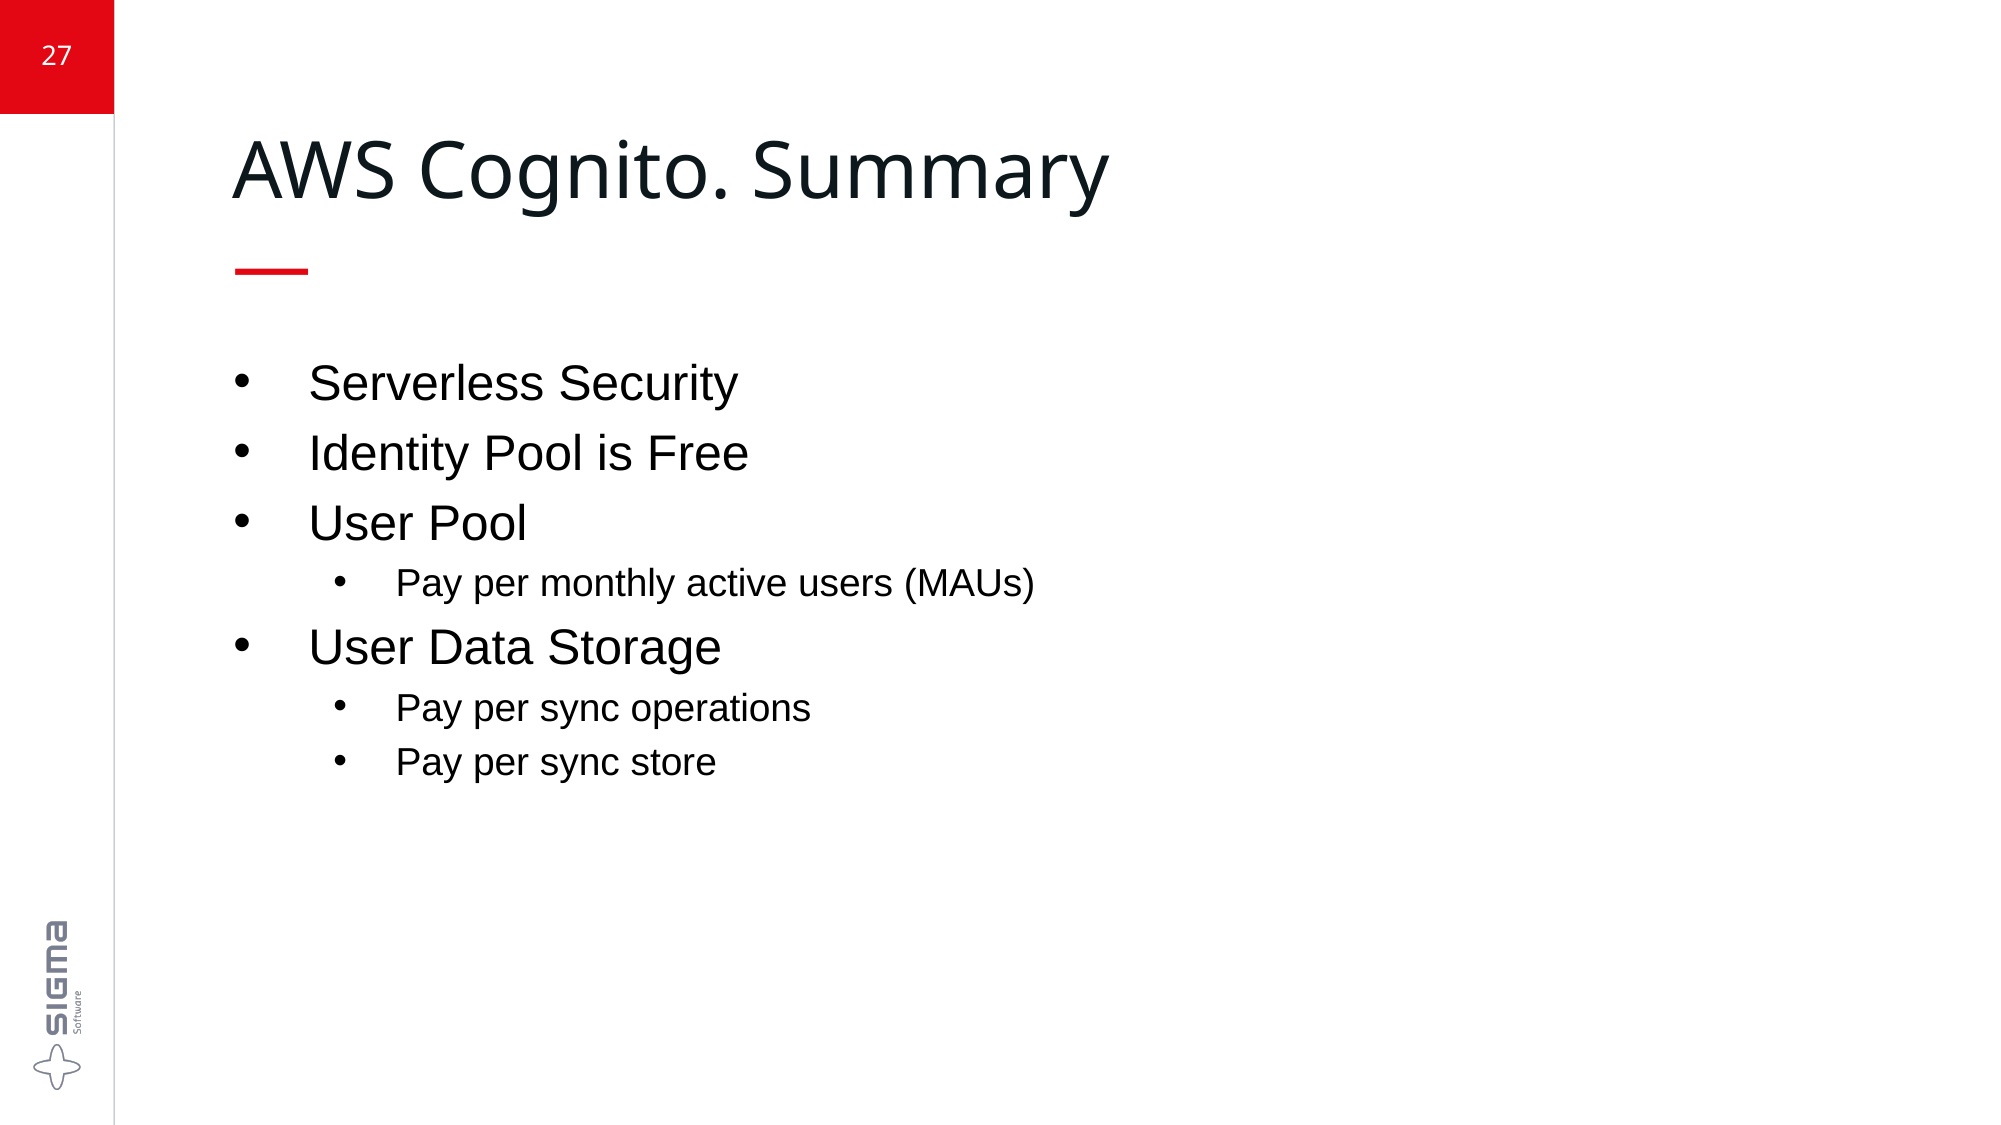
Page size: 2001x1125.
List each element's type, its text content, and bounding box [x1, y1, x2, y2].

title AWS Cognito. Summary — [232, 119, 1886, 312]
slide_number 27 [0, 0, 114, 114]
text_box Serverless Security Identity Pool is Free User Pool Pay per monthly active users (MAUs) User Data Storage Pay per sync operations Pay per sync store [218, 342, 1734, 1101]
picture [34, 922, 81, 1090]
